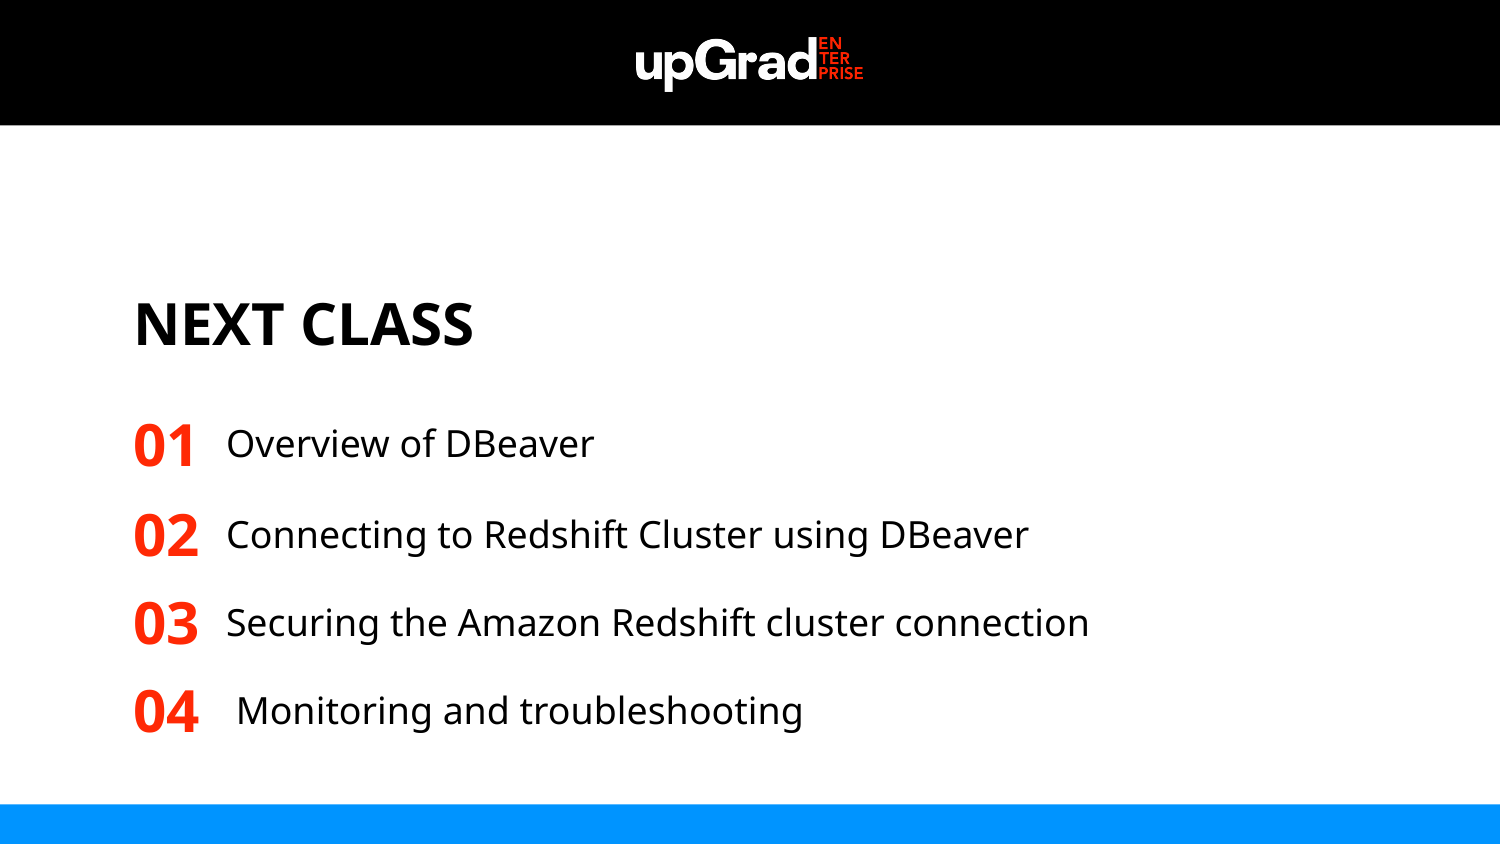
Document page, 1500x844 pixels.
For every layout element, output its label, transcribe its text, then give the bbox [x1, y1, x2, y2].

text_box Connecting to Redshift Cluster using DBeaver [221, 503, 1405, 564]
text_box 01 [118, 400, 221, 486]
text_box Monitoring and troubleshooting [221, 679, 1277, 740]
text_box 04 [118, 666, 221, 752]
text_box Securing the Amazon Redshift cluster connection [221, 591, 1277, 652]
text_box Overview of DBeaver [221, 412, 1207, 473]
text_box 03 [118, 578, 221, 664]
picture [636, 37, 863, 92]
text_box 02 [118, 490, 221, 576]
text_box NEXT CLASS [118, 279, 846, 365]
